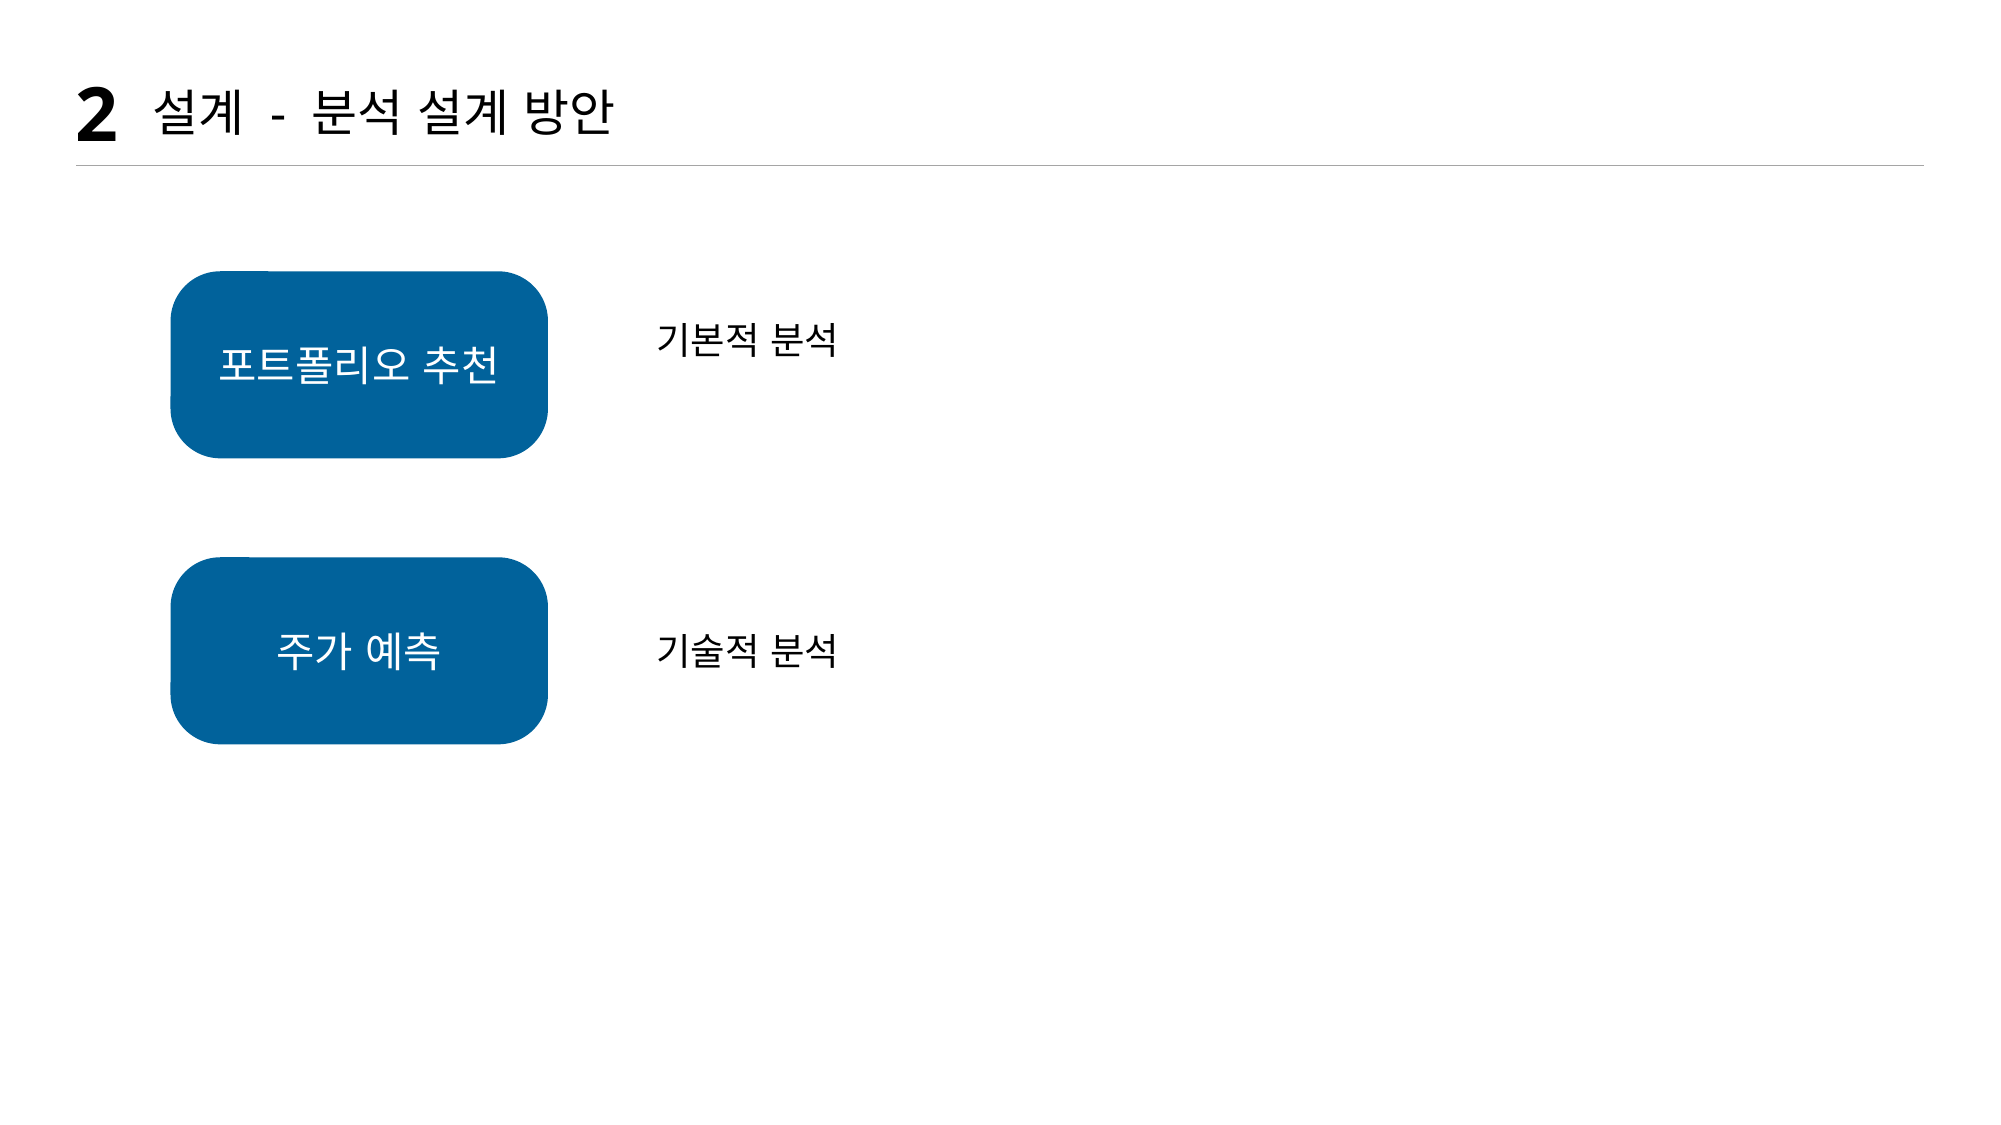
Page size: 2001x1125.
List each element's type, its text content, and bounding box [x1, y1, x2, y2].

text_box 기본적 분석 [641, 309, 1359, 369]
text_box 기술적 분석 [641, 620, 1359, 681]
text_box 주가 예측 [169, 556, 550, 746]
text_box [60, 59, 1001, 166]
text_box 포트폴리오 추천 [169, 270, 550, 460]
